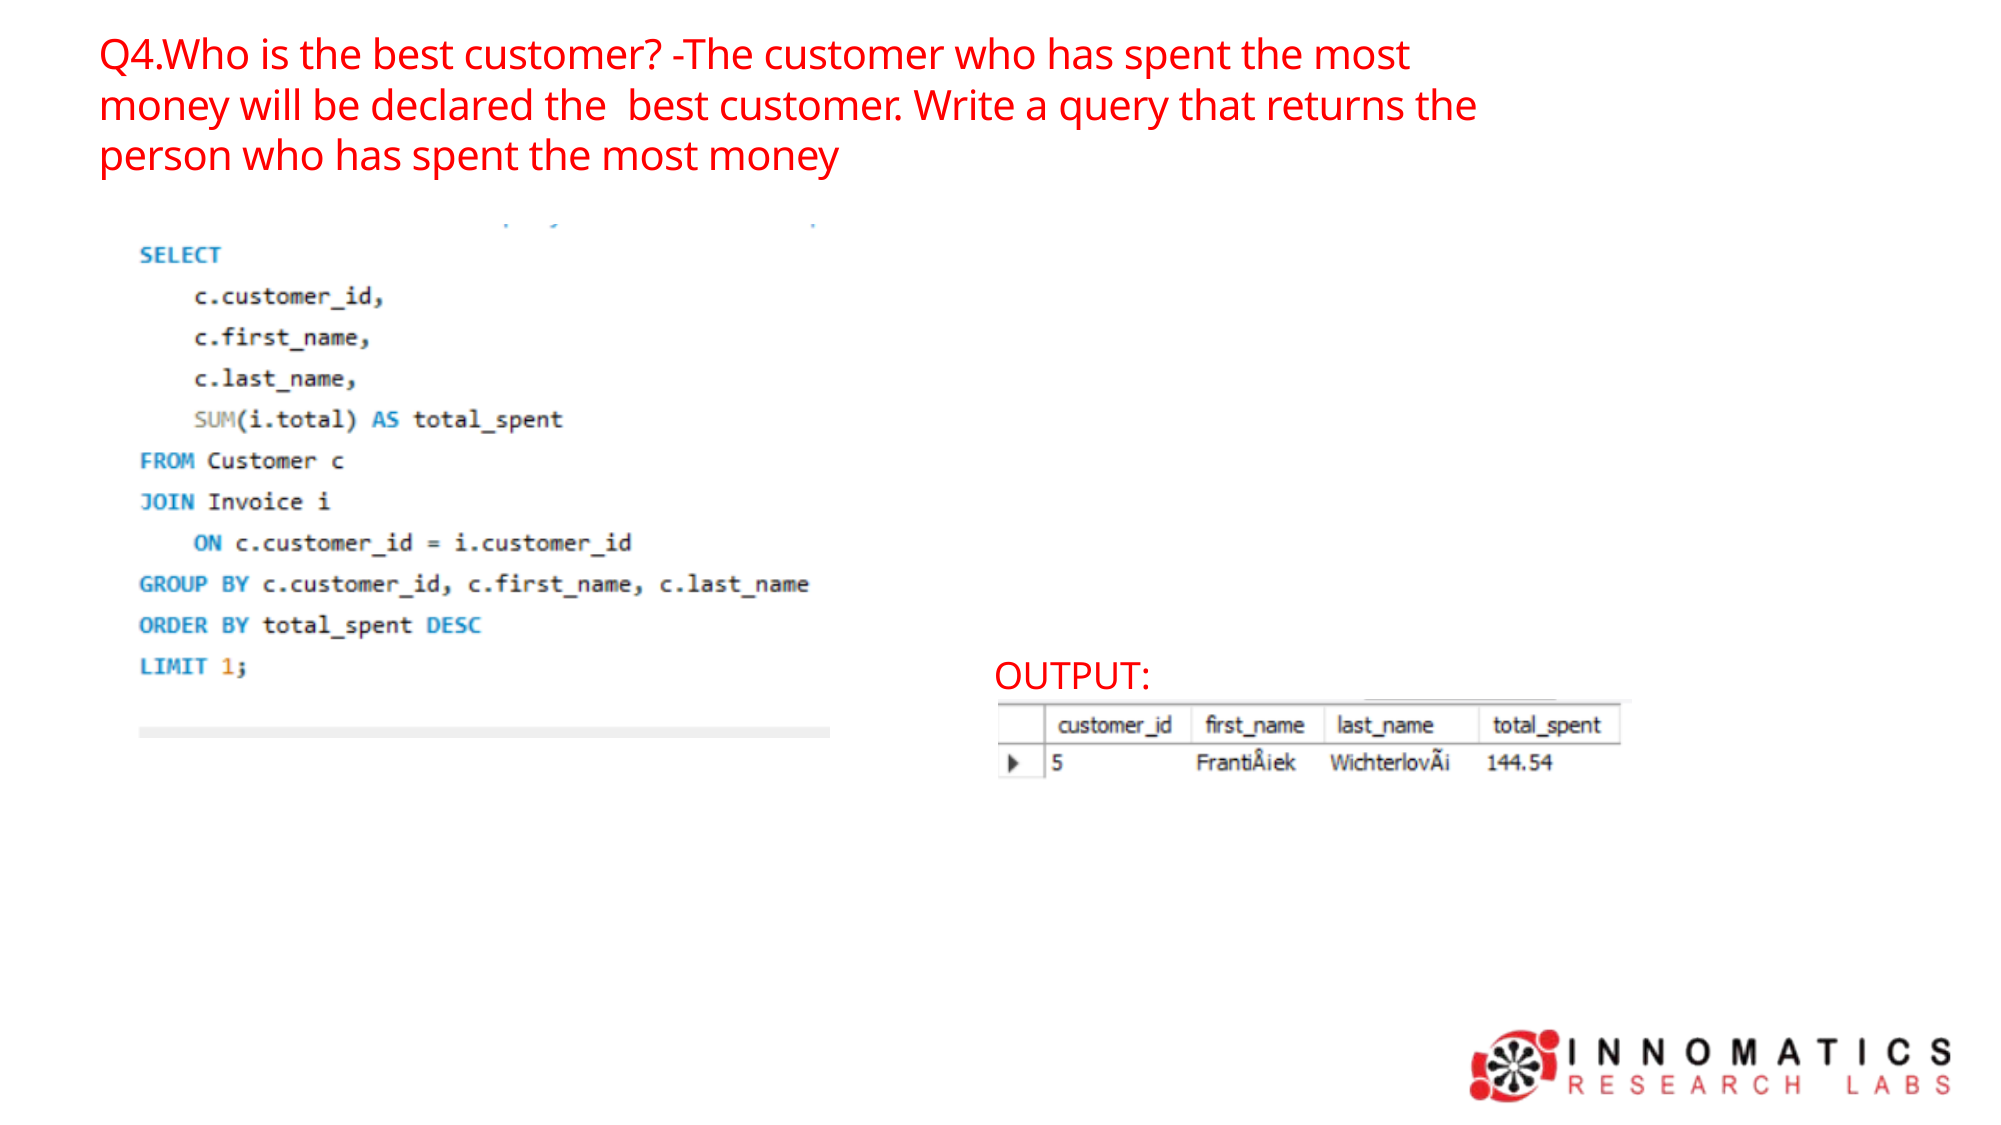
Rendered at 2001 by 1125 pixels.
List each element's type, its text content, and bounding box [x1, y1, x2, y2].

text_box OUTPUT: [977, 644, 1364, 705]
picture [997, 699, 1632, 812]
picture [112, 224, 830, 738]
picture [1445, 1013, 1974, 1116]
title Q4.Who is the best customer? -The customer who has spent the most money will be declared the best customer. Write a query that returns the person who has spent the most money [23, 18, 1509, 217]
